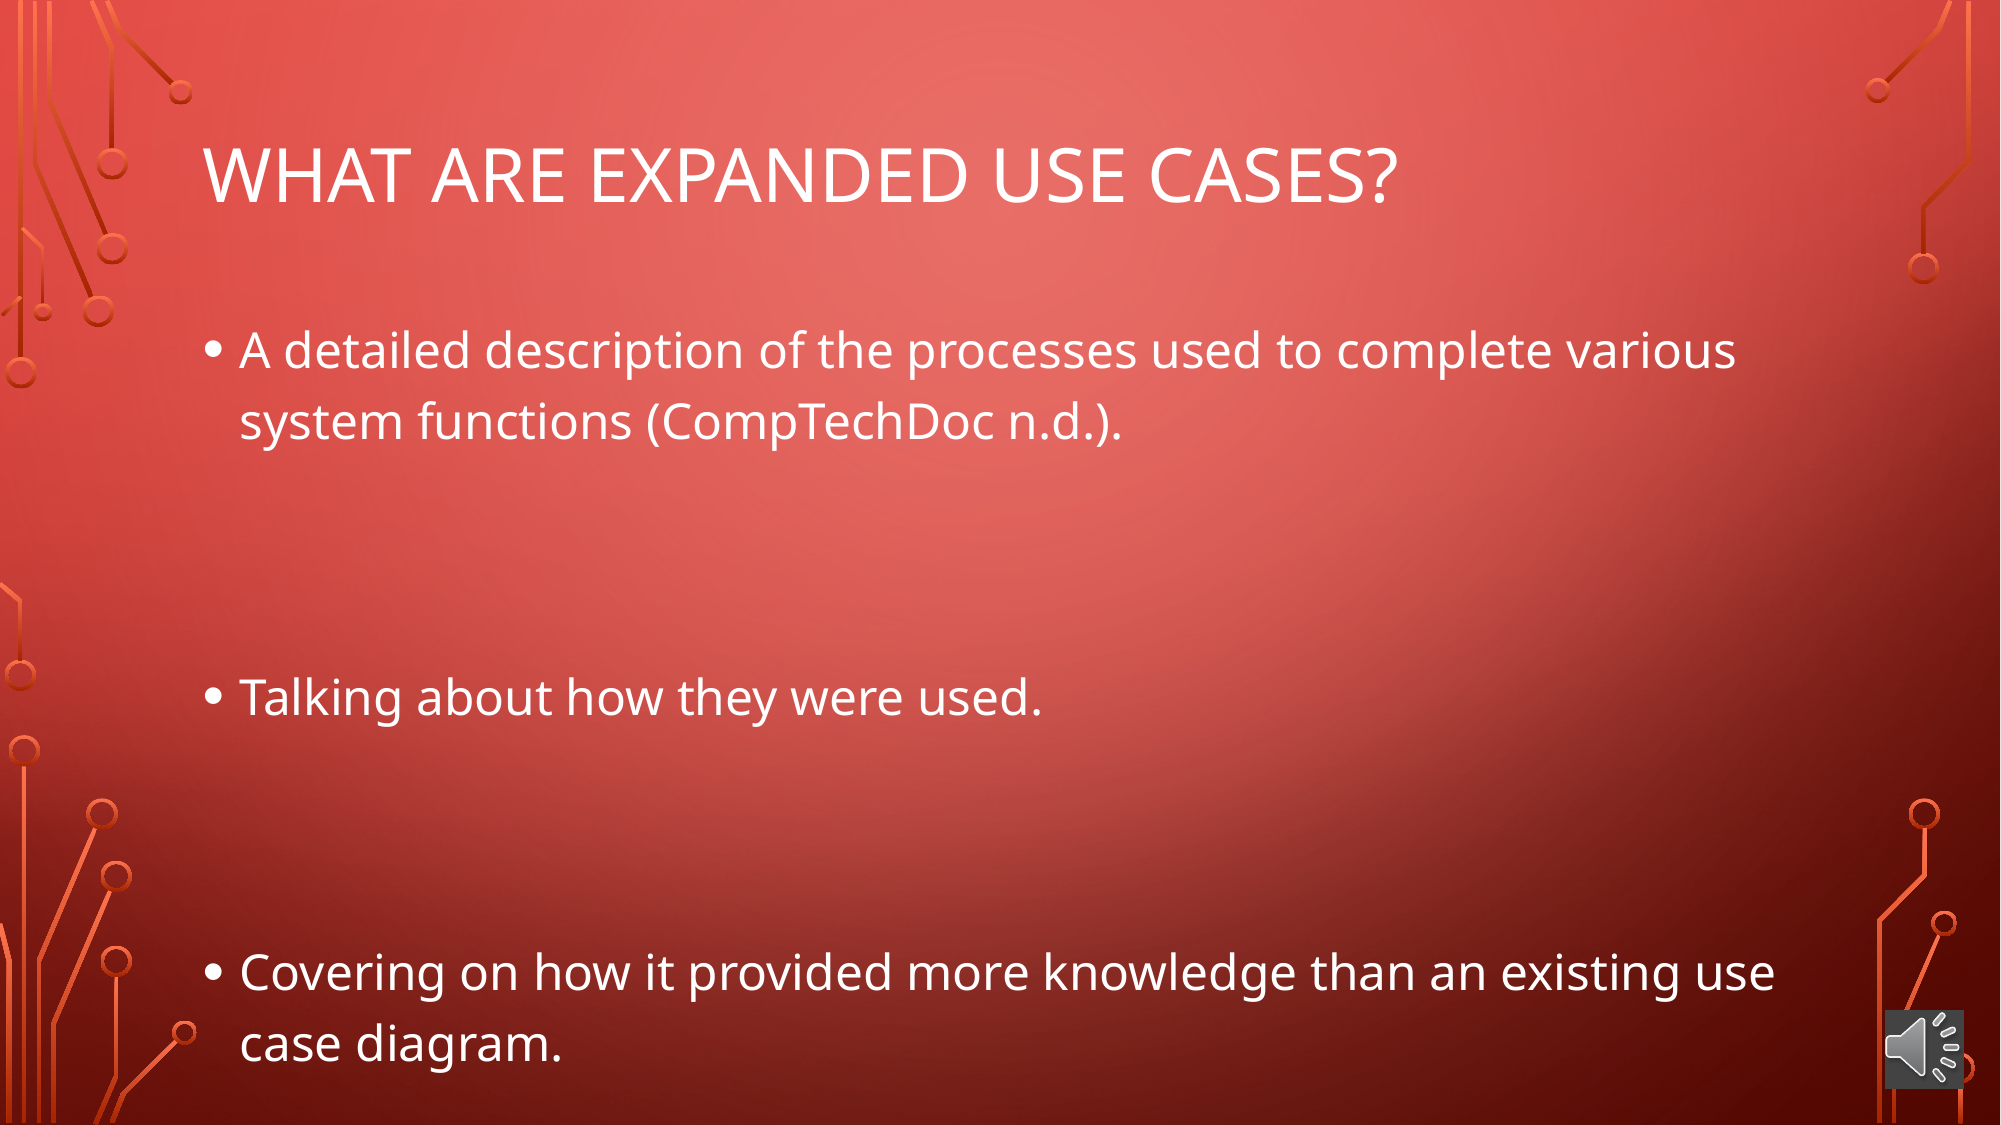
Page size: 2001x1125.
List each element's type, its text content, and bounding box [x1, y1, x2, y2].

title What are expanded use cases? [187, 57, 1813, 299]
picture [1884, 1009, 1965, 1090]
list A detailed description of the processes used to complete various system functions (CompTechDoc n.d.). Talking about how they were used. Covering on how it provided more knowledge than an existing use case diagram. [187, 299, 1813, 1086]
